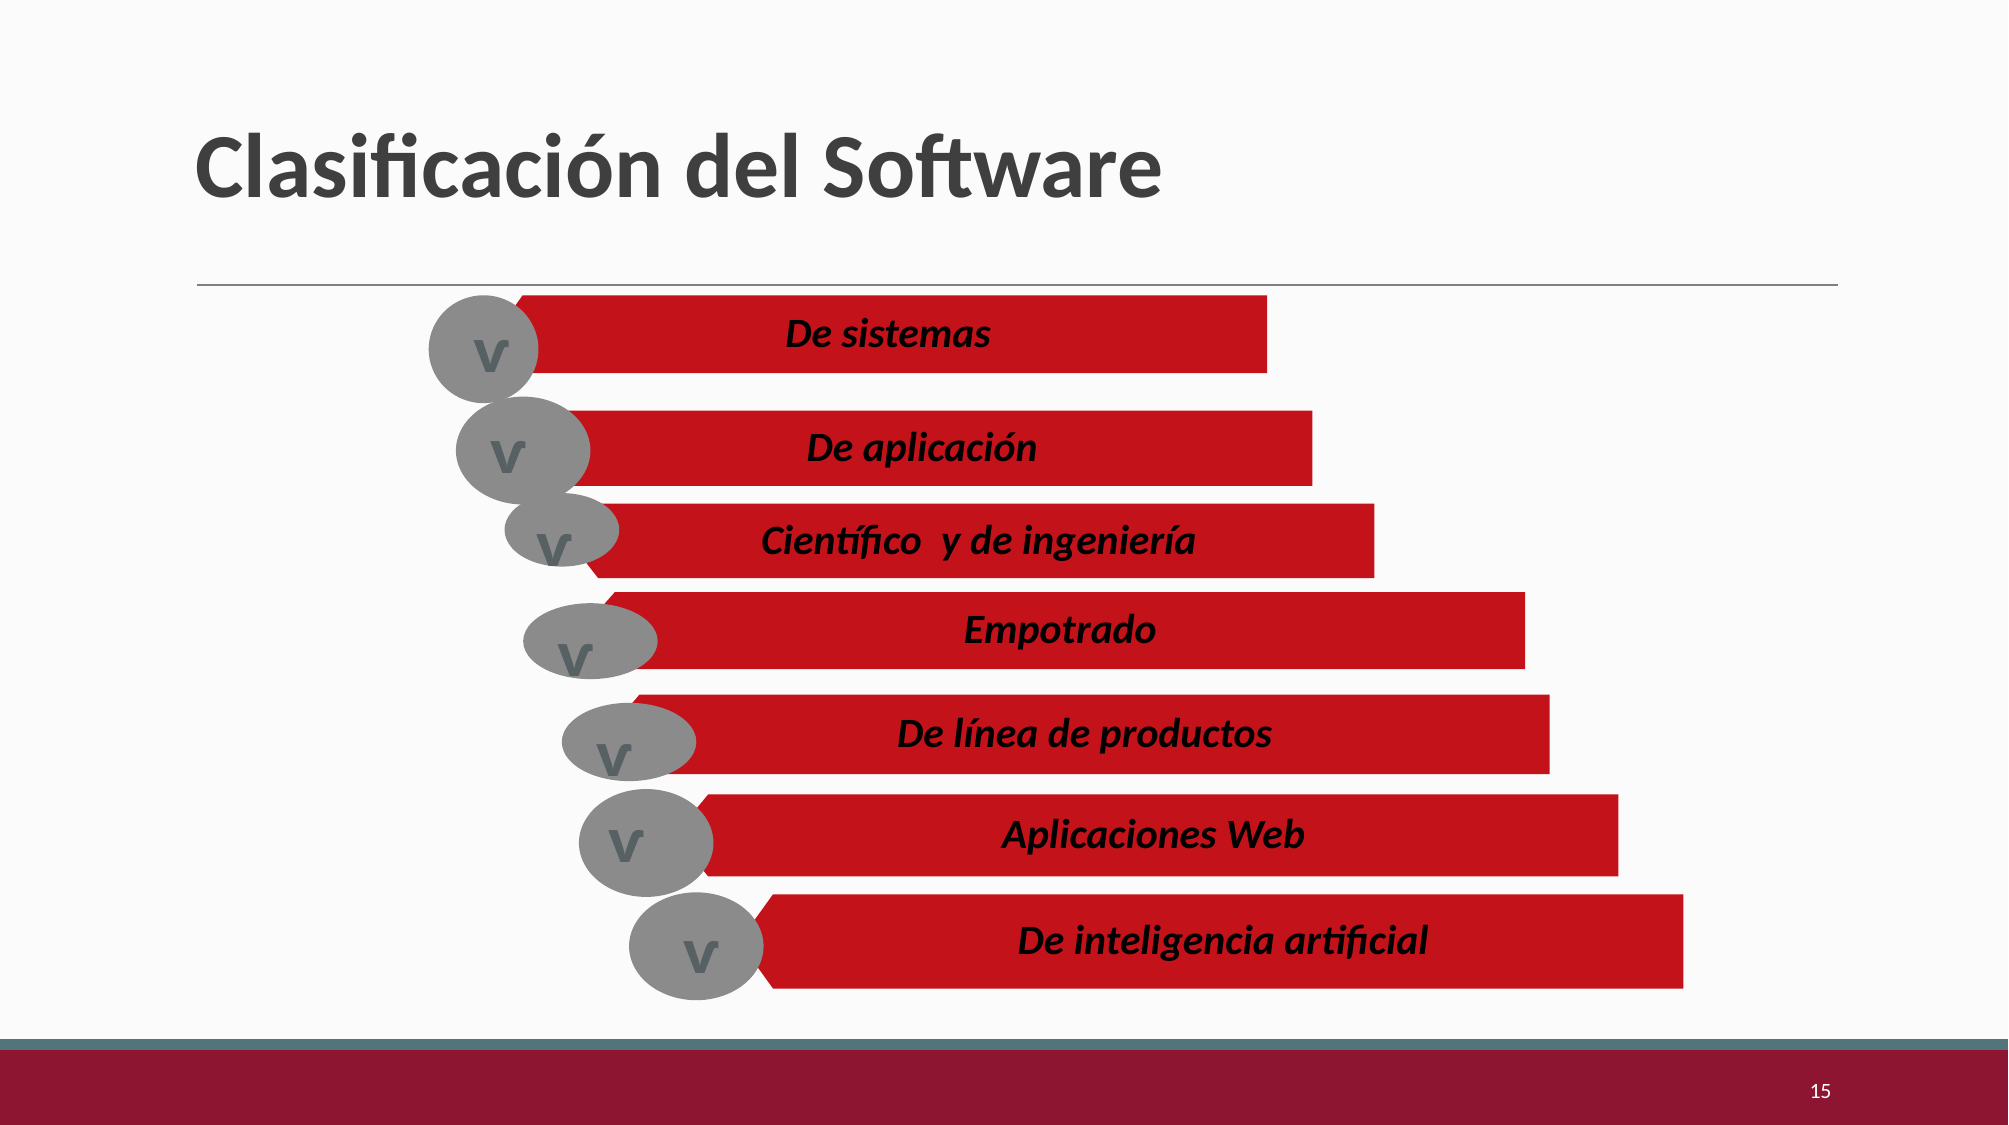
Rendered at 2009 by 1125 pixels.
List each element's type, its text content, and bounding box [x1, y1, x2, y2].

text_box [561, 694, 1550, 782]
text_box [428, 295, 1268, 404]
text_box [504, 492, 1375, 579]
title Clasificación del Software [180, 47, 1838, 225]
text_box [628, 892, 1684, 1001]
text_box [455, 396, 1313, 505]
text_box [522, 591, 1526, 680]
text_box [578, 788, 1619, 898]
slide_number 15 [1630, 1059, 1847, 1120]
